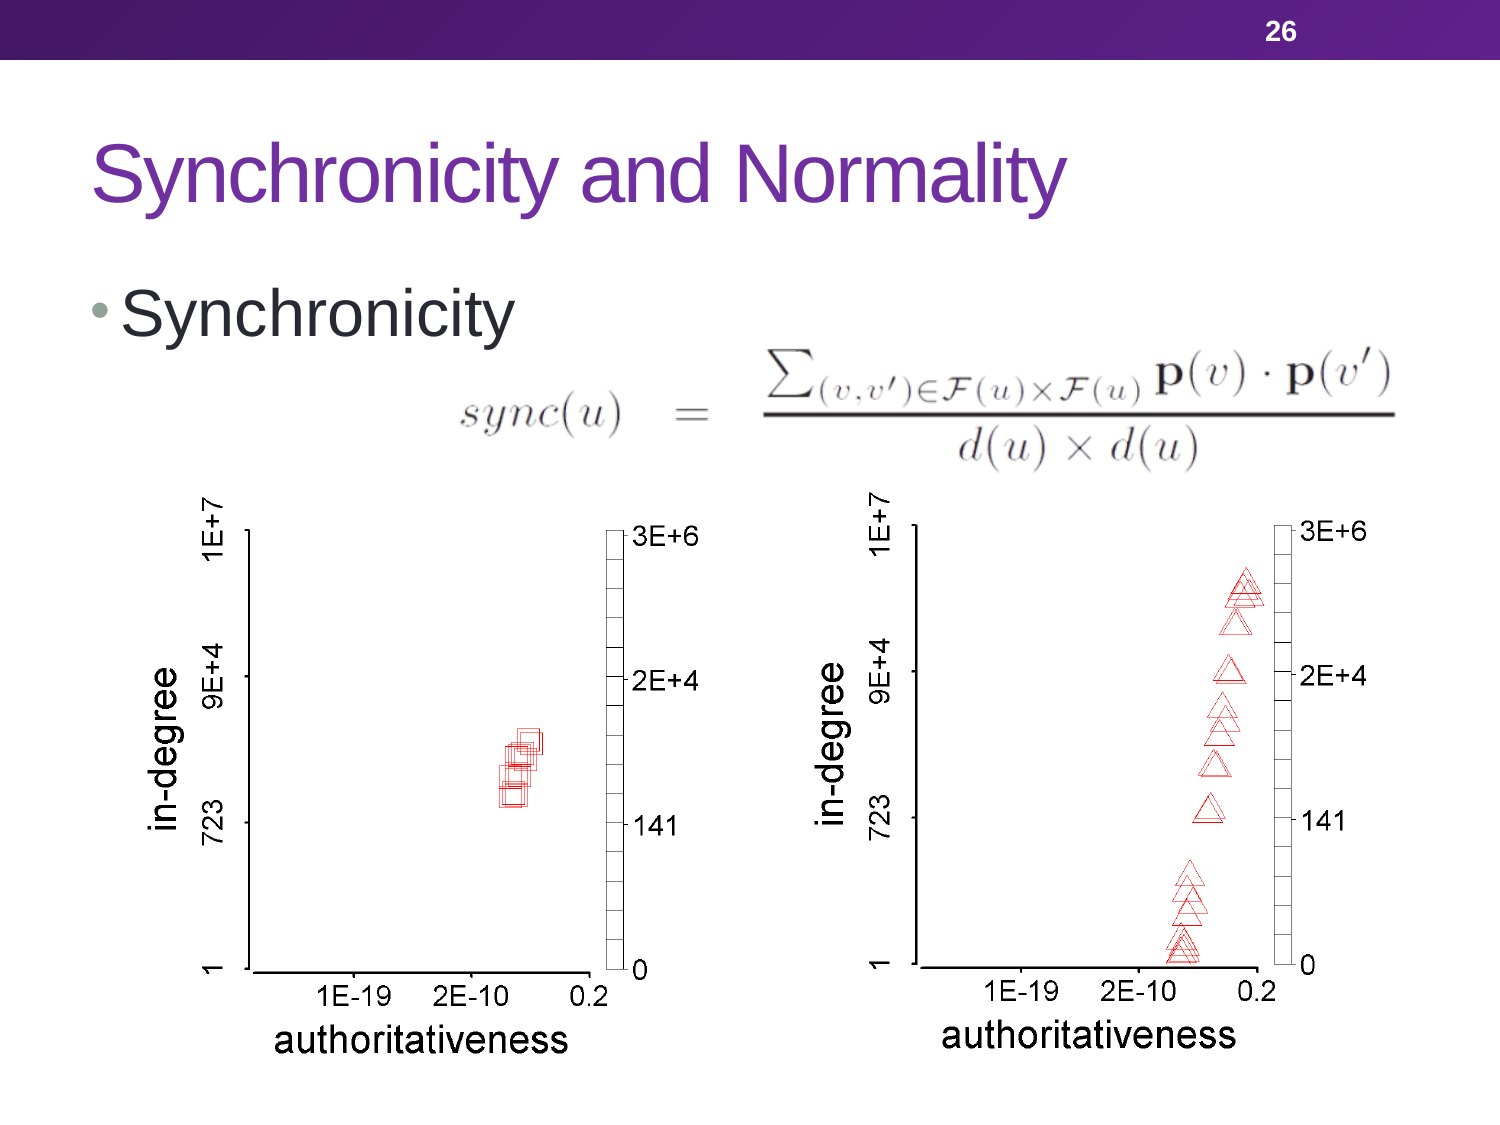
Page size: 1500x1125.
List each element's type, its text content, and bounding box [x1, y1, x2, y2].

picture [810, 491, 1402, 1083]
picture [456, 340, 1402, 478]
title Synchronicity and Normality [75, 87, 1425, 250]
list Synchronicity [75, 262, 1425, 1063]
picture [143, 496, 735, 1088]
slide_number 26 [1250, 3, 1425, 57]
